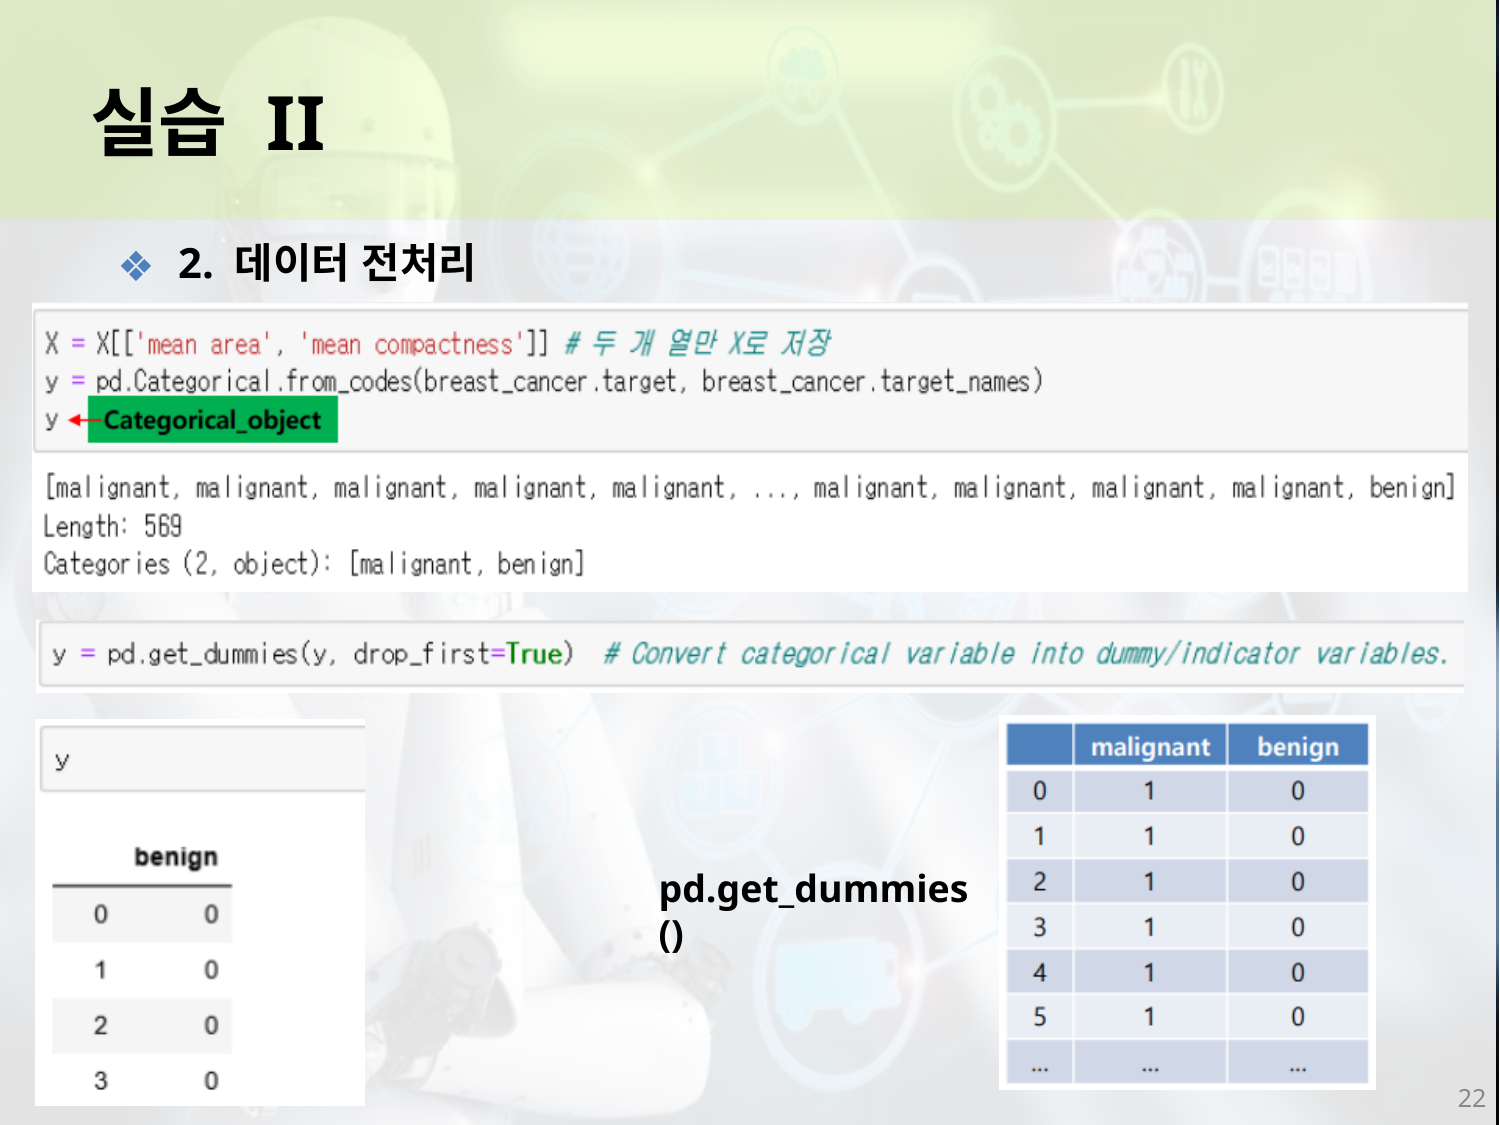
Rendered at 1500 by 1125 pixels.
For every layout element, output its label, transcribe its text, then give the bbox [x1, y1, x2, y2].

picture [35, 719, 366, 1107]
slide_number 22 [1189, 1074, 1500, 1125]
text_box 실습 II [75, 45, 1424, 197]
text_box [0, 0, 1496, 220]
text_box pd.get_dummies() [643, 857, 994, 963]
picture [31, 302, 1469, 592]
picture [36, 620, 1464, 693]
picture [999, 715, 1377, 1090]
text_box 2. 데이터 전처리 [102, 229, 1500, 295]
